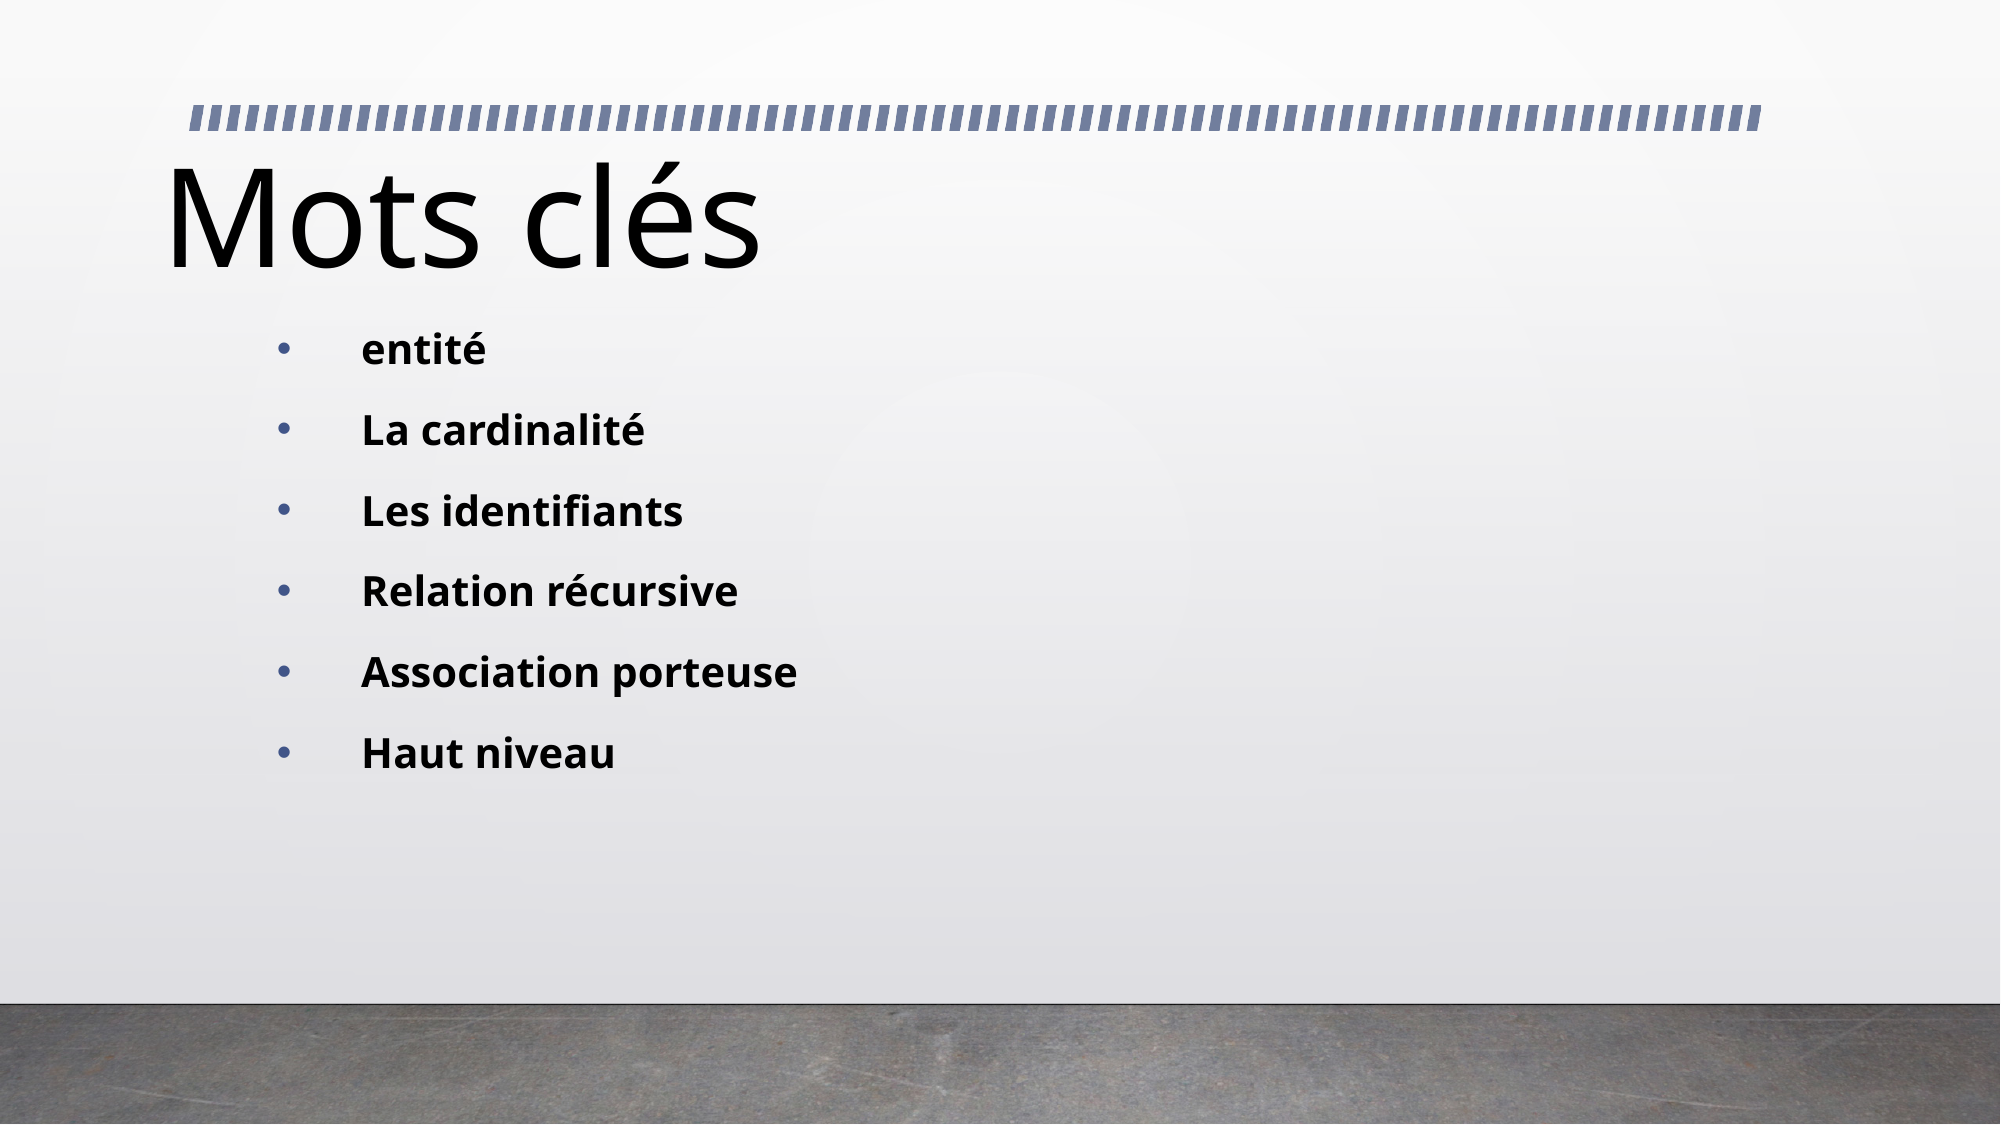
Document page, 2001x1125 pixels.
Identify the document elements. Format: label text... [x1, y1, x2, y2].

subtitle entité La cardinalité Les identifiants Relation récursive Association porteuse Haut niveau [243, 297, 1661, 898]
title Mots clés [145, 0, 1563, 298]
picture [0, 1004, 2000, 1124]
